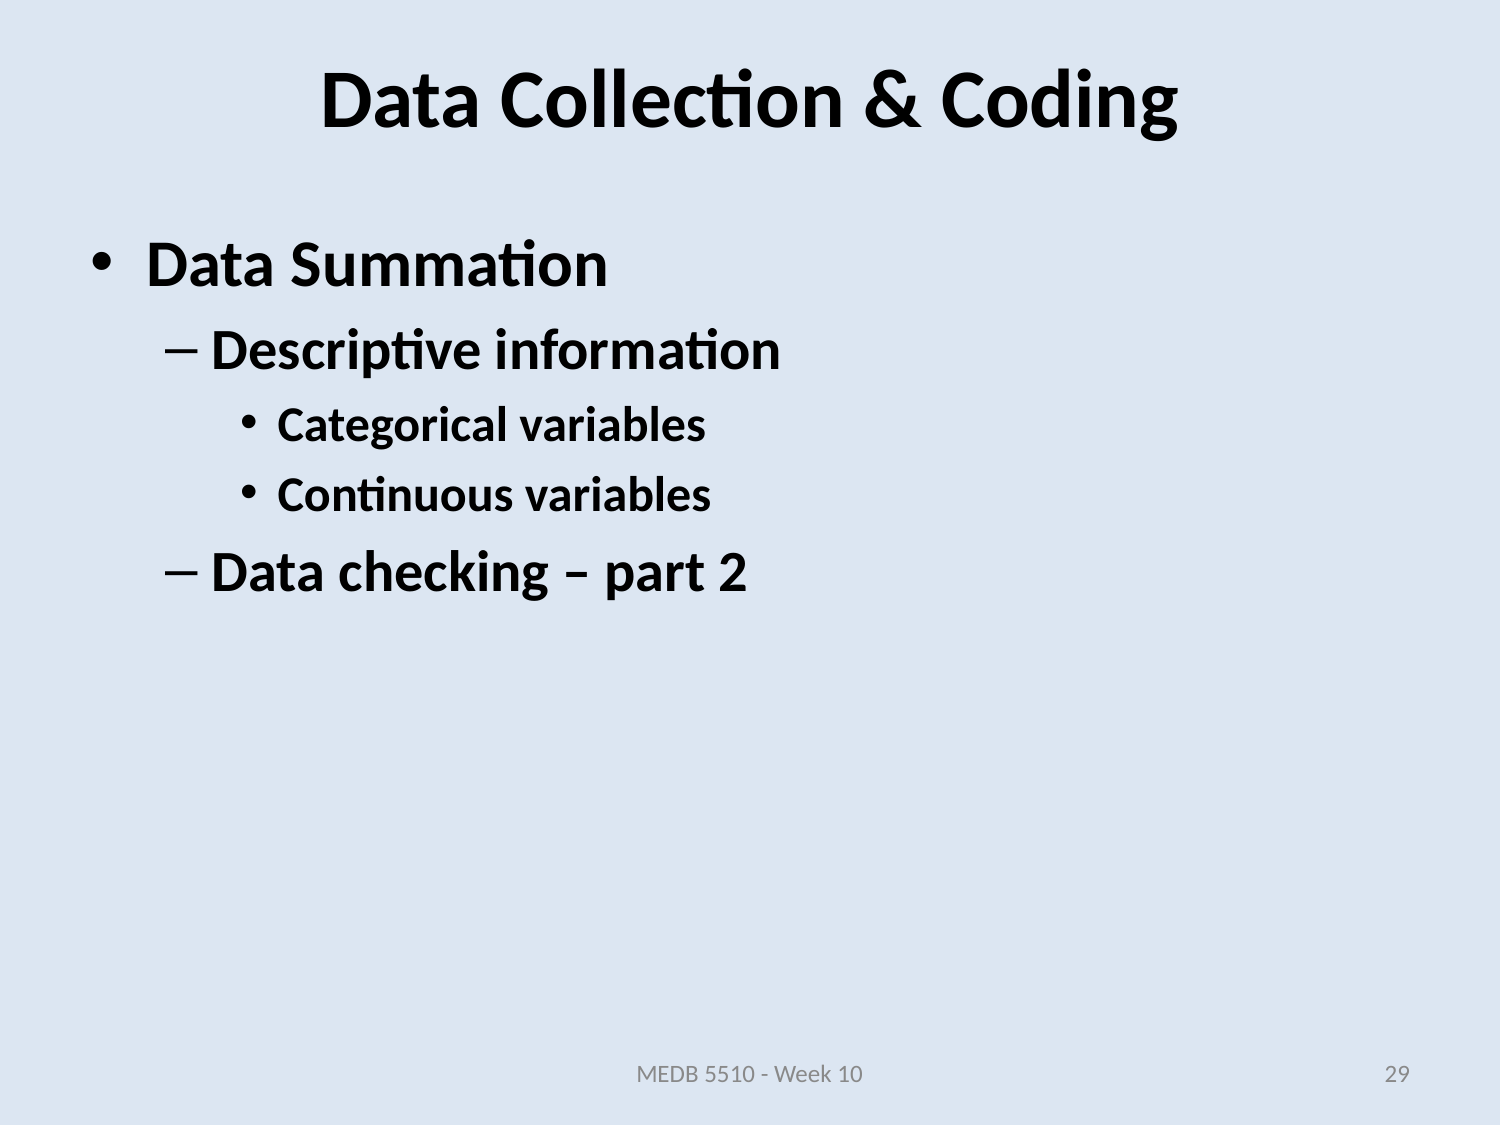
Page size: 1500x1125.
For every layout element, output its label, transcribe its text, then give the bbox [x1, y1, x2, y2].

slide_number 29 [1074, 1042, 1425, 1103]
title Data Collection & Coding [75, 0, 1425, 188]
footer MEDB 5510 - Week 10 [512, 1042, 988, 1103]
list Data Summation Descriptive information Categorical variables Continuous variables Data checking – part 2 [75, 212, 1425, 1005]
